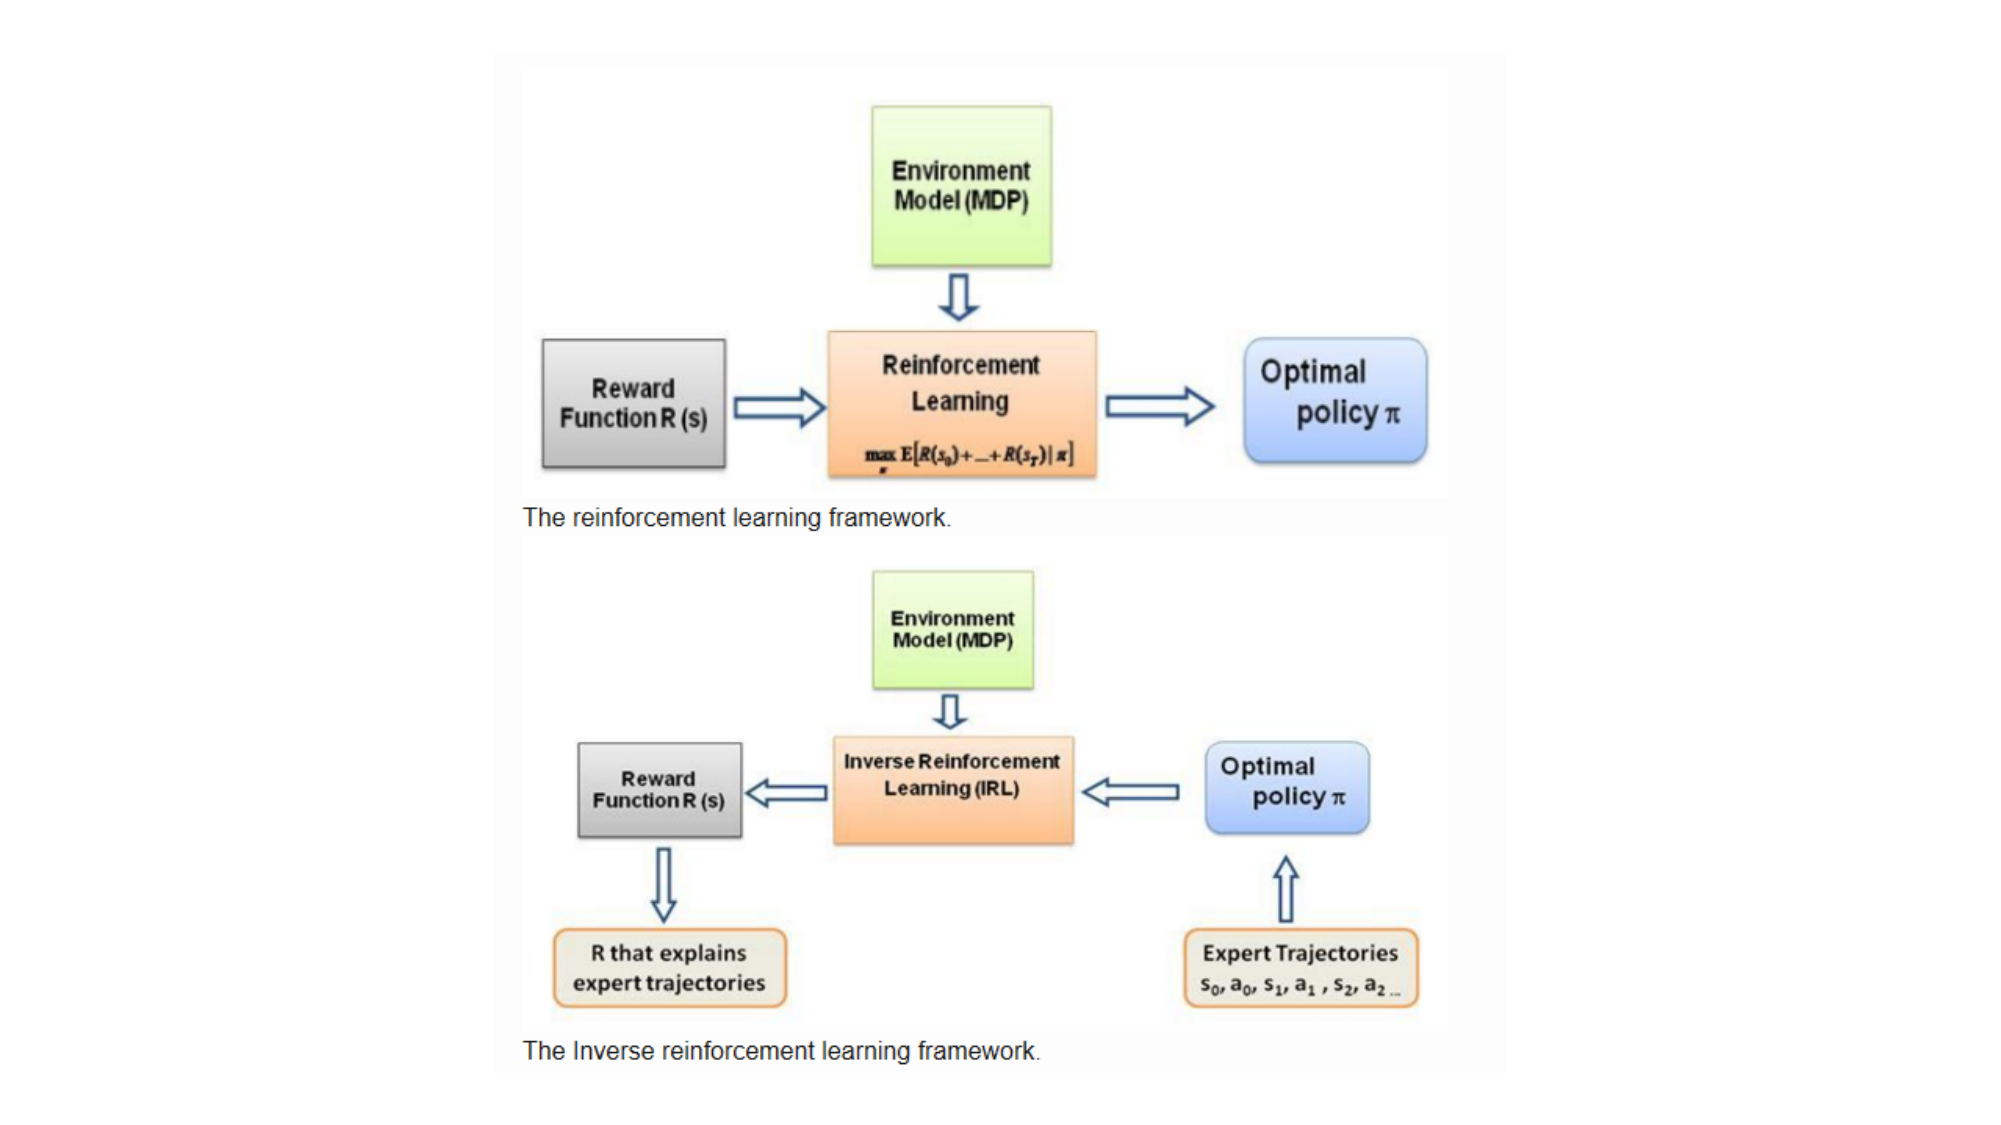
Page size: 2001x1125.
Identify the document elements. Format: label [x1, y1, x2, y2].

picture [493, 51, 1507, 1074]
